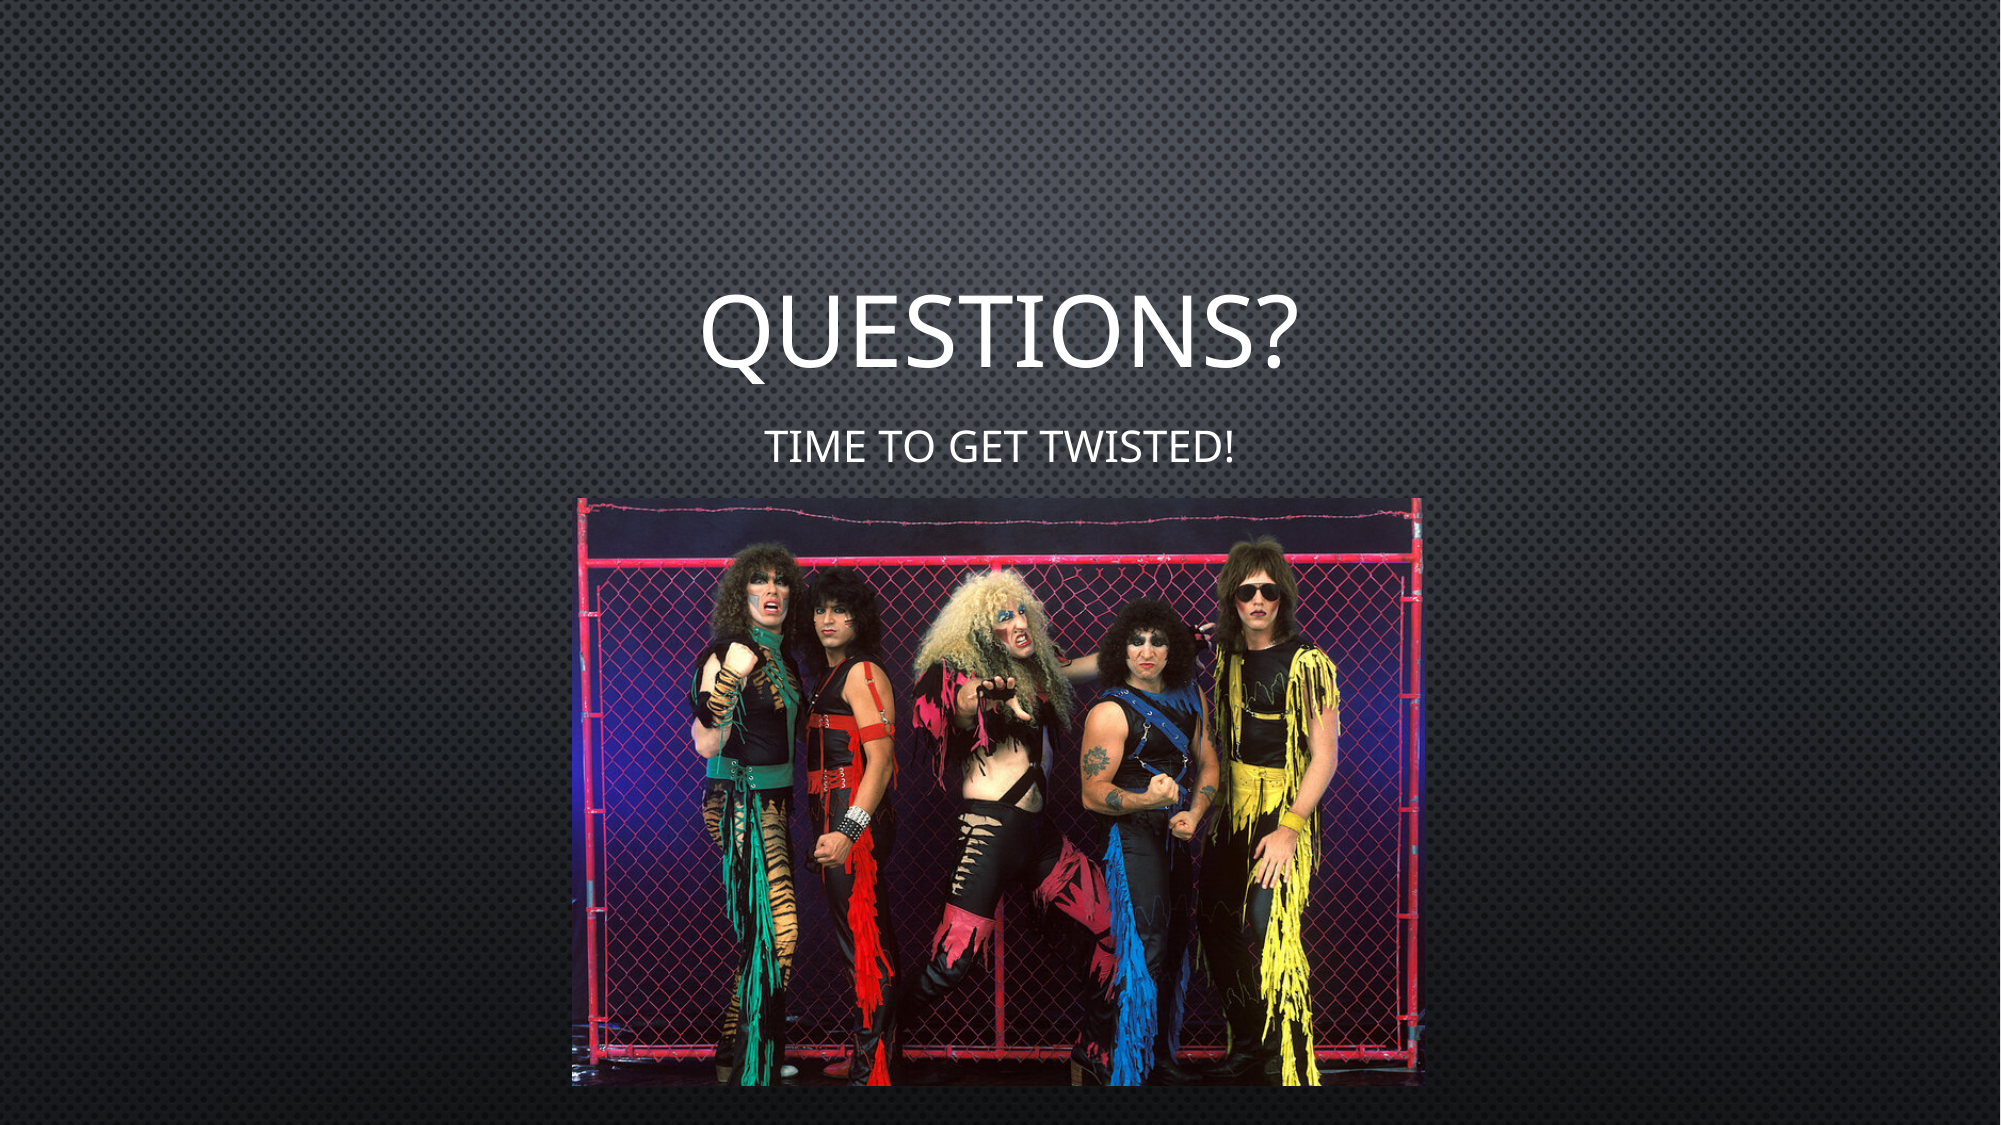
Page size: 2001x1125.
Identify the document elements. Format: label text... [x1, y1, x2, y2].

picture [572, 497, 1426, 1087]
subtitle Time to get twisted! [288, 411, 1712, 725]
title Questions? [287, 19, 1711, 395]
